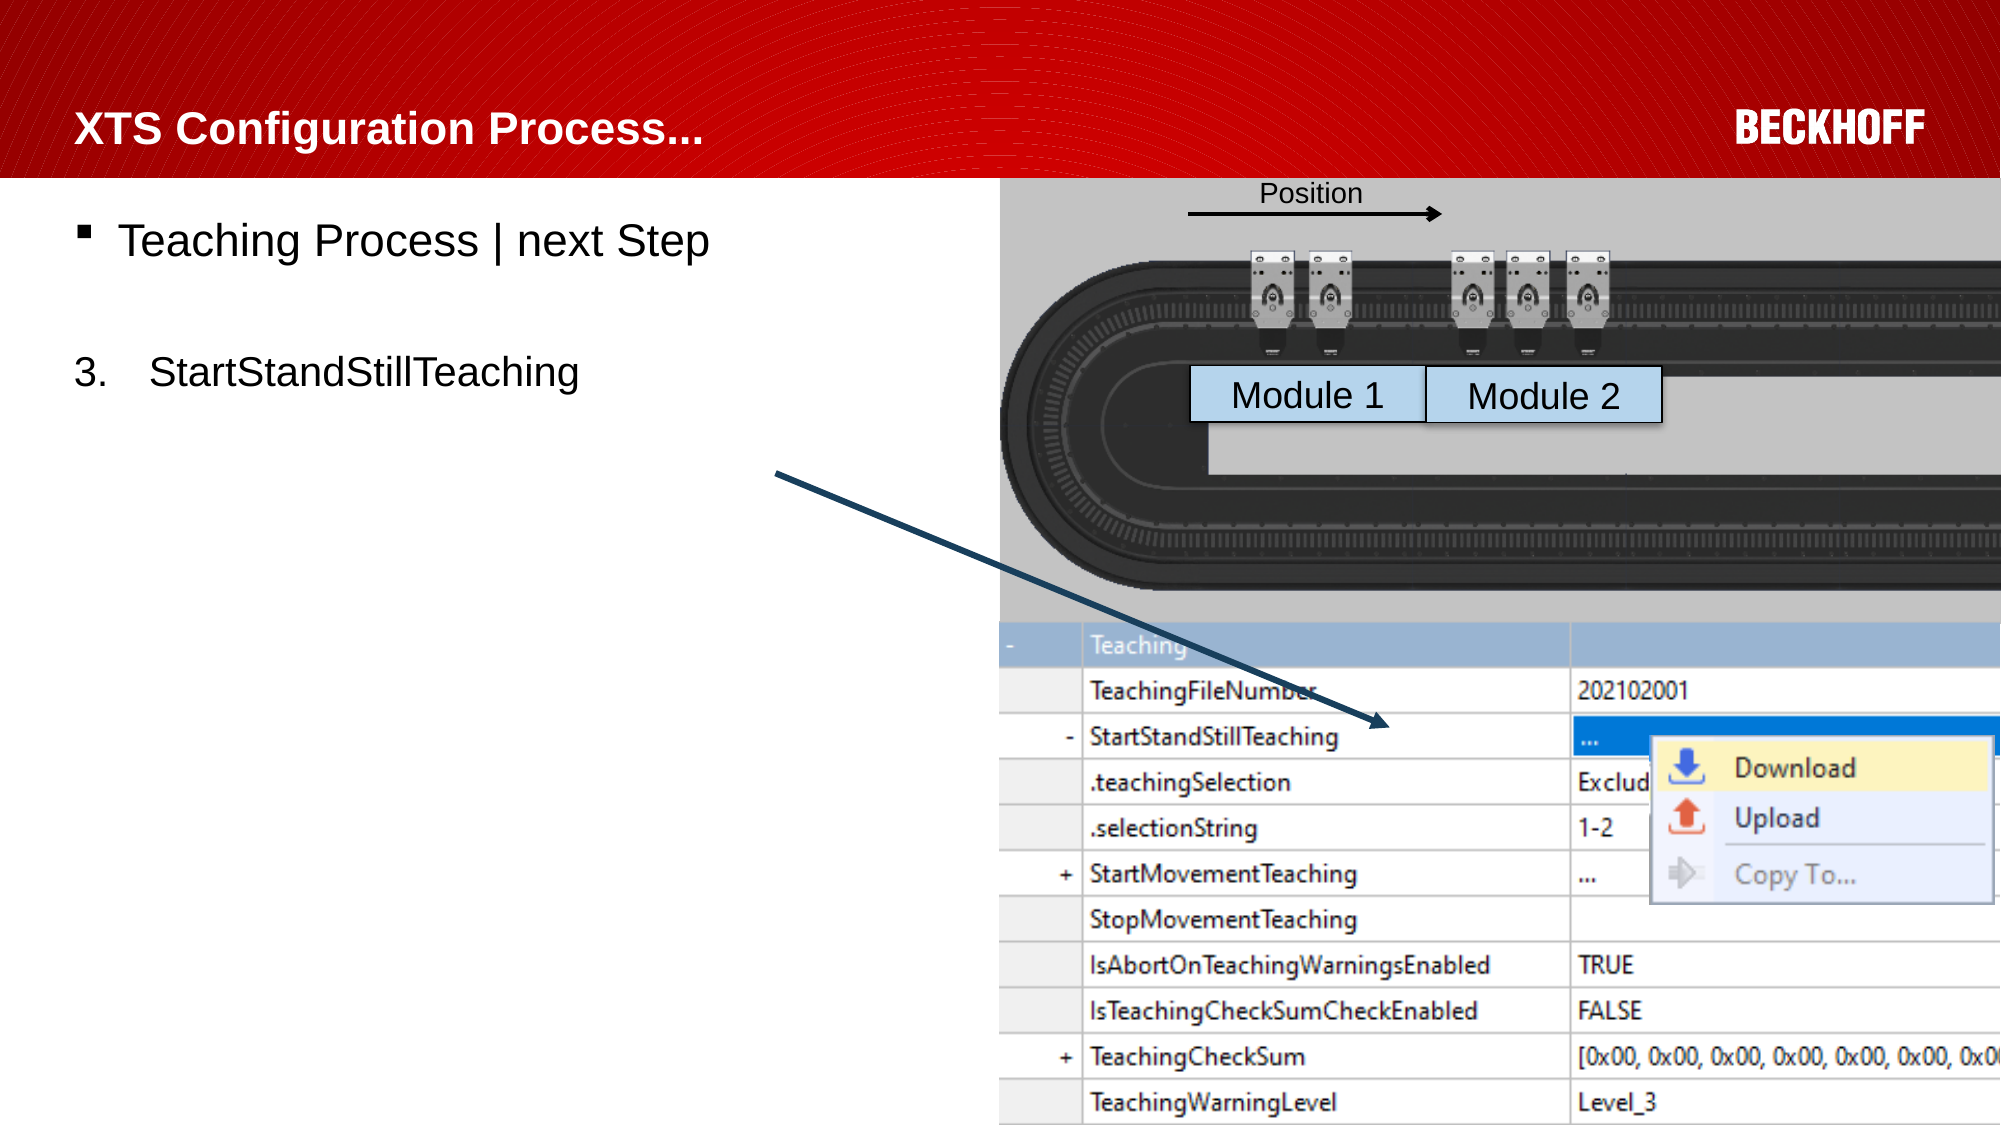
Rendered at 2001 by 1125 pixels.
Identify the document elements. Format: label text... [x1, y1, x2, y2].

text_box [775, 472, 1391, 728]
picture [999, 178, 2001, 1125]
picture [1727, 98, 1934, 155]
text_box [1155, 166, 1468, 228]
list Teaching Process | next Step StartStandStillTeaching [0, 178, 998, 1054]
title XTS Configuration Process... [0, 73, 1663, 178]
